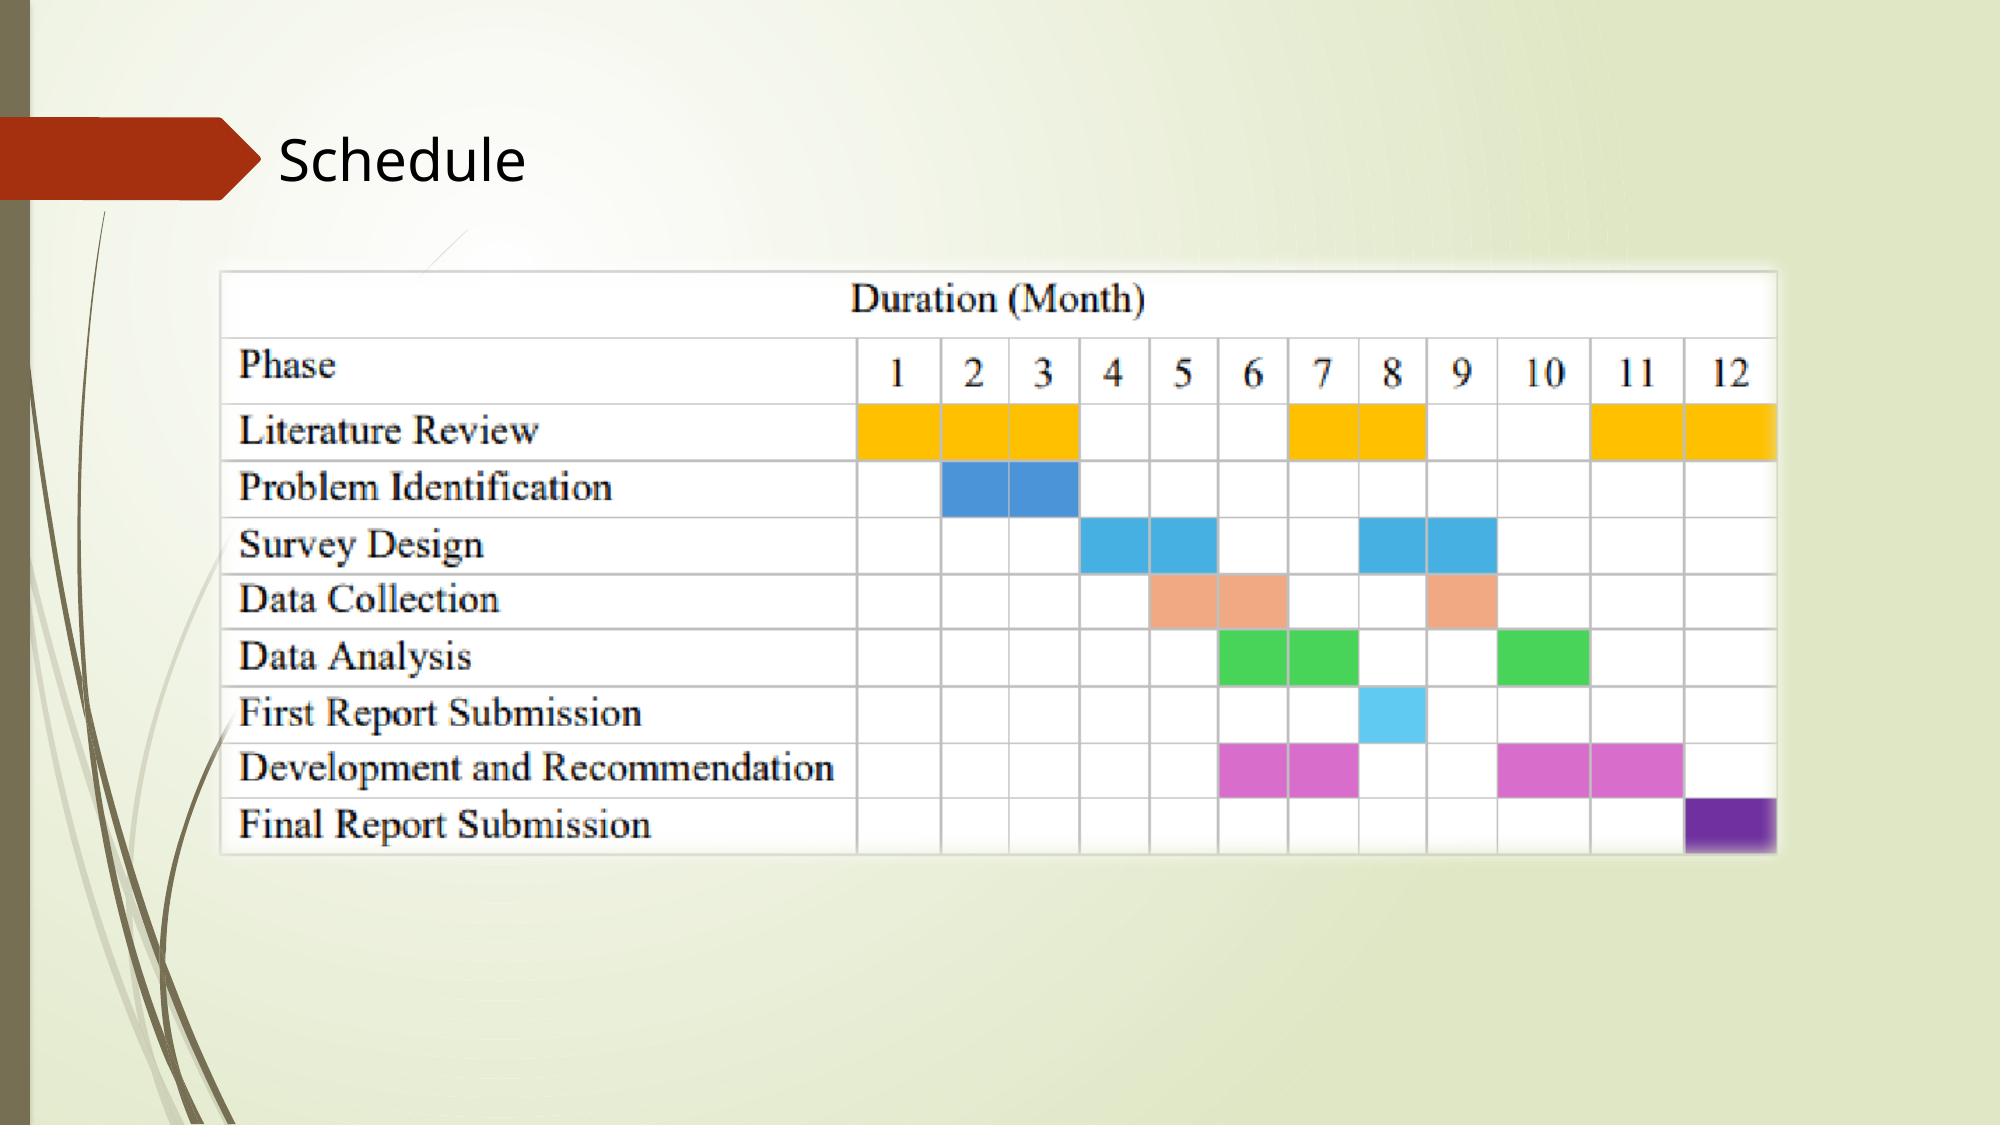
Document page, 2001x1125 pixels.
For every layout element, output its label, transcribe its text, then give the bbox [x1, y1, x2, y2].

picture [205, 252, 1795, 869]
text_box Schedule [264, 115, 561, 201]
